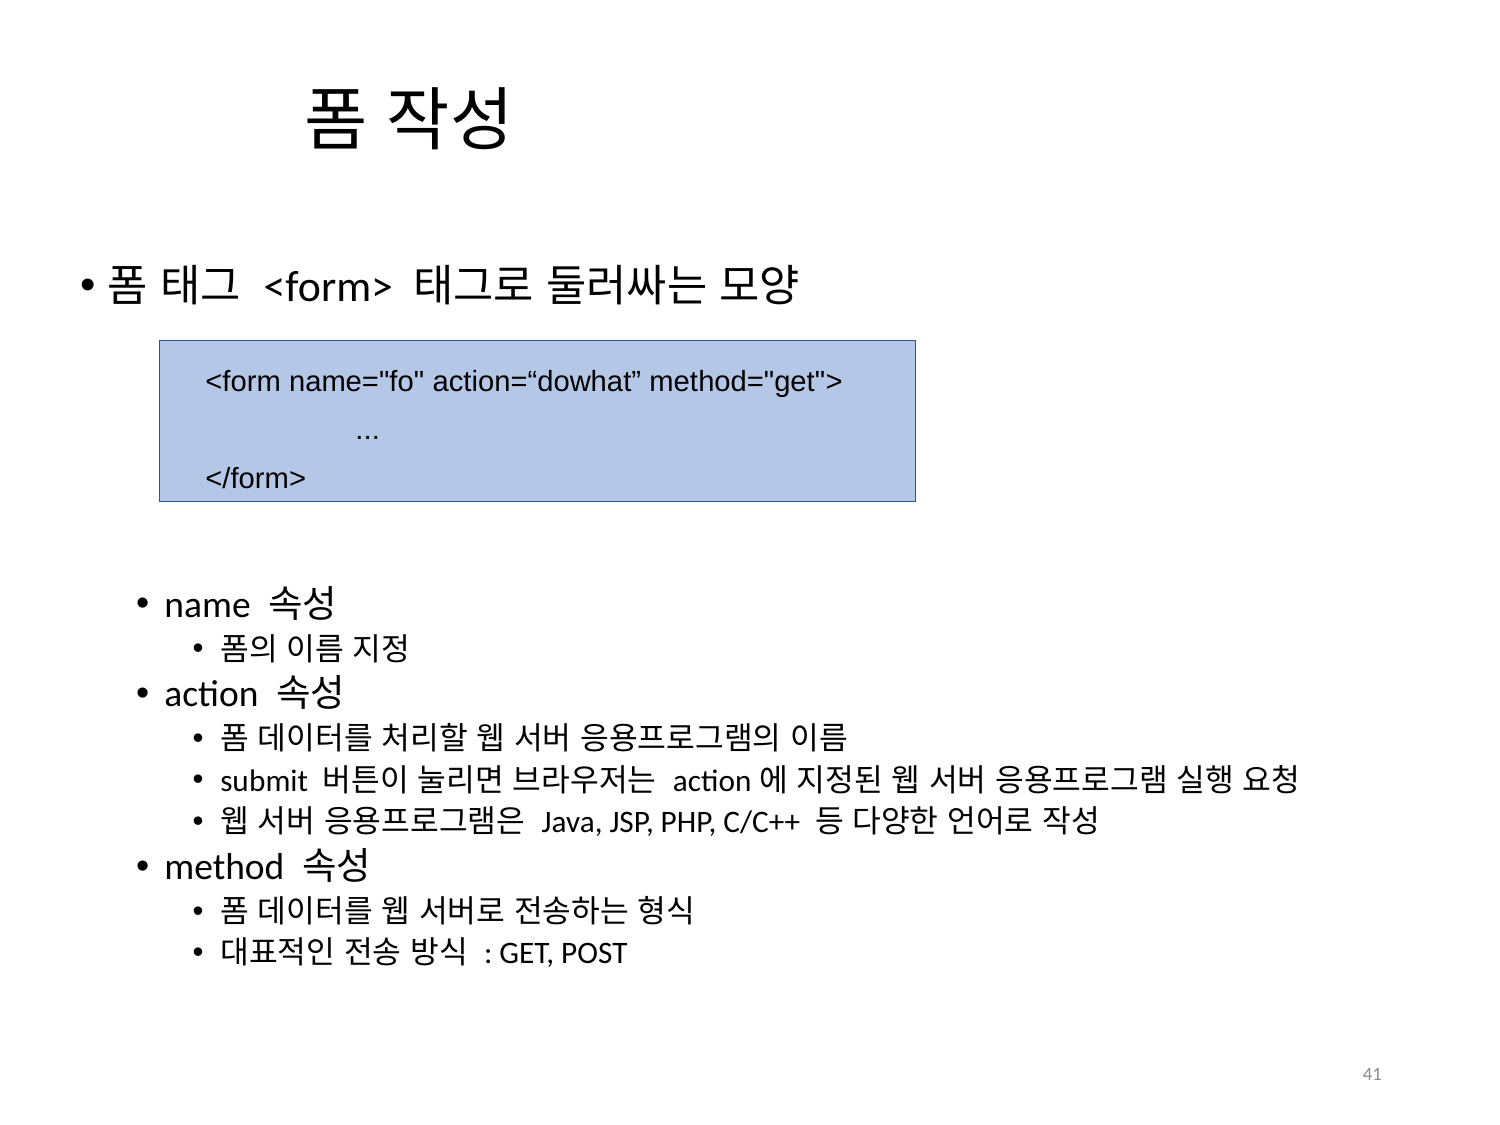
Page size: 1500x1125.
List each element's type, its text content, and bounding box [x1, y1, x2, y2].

slide_number 41 [1059, 1042, 1397, 1103]
text_box <form name="fo" action=“dowhat” method="get"> ... </form> [159, 340, 916, 502]
title 폼 작성 [289, 16, 1336, 229]
list 폼 태그 <form> 태그로 둘러싸는 모양 name 속성 폼의 이름 지정 action 속성 폼 데이터를 처리할 웹 서버 응용프로그램의 이름 submit 버튼이 눌리면 브라우저는 action에 지정된 웹 서버 응용프로그램 실행 요청 웹 서버 응용프로그램은 Java, JSP, PHP, C/C++ 등 다양한 언어로 작성 method 속성 폼 데이터를 웹 서버로 전송하는 형식 대표적인 전송 방식 : GET, POST [64, 256, 1370, 1085]
